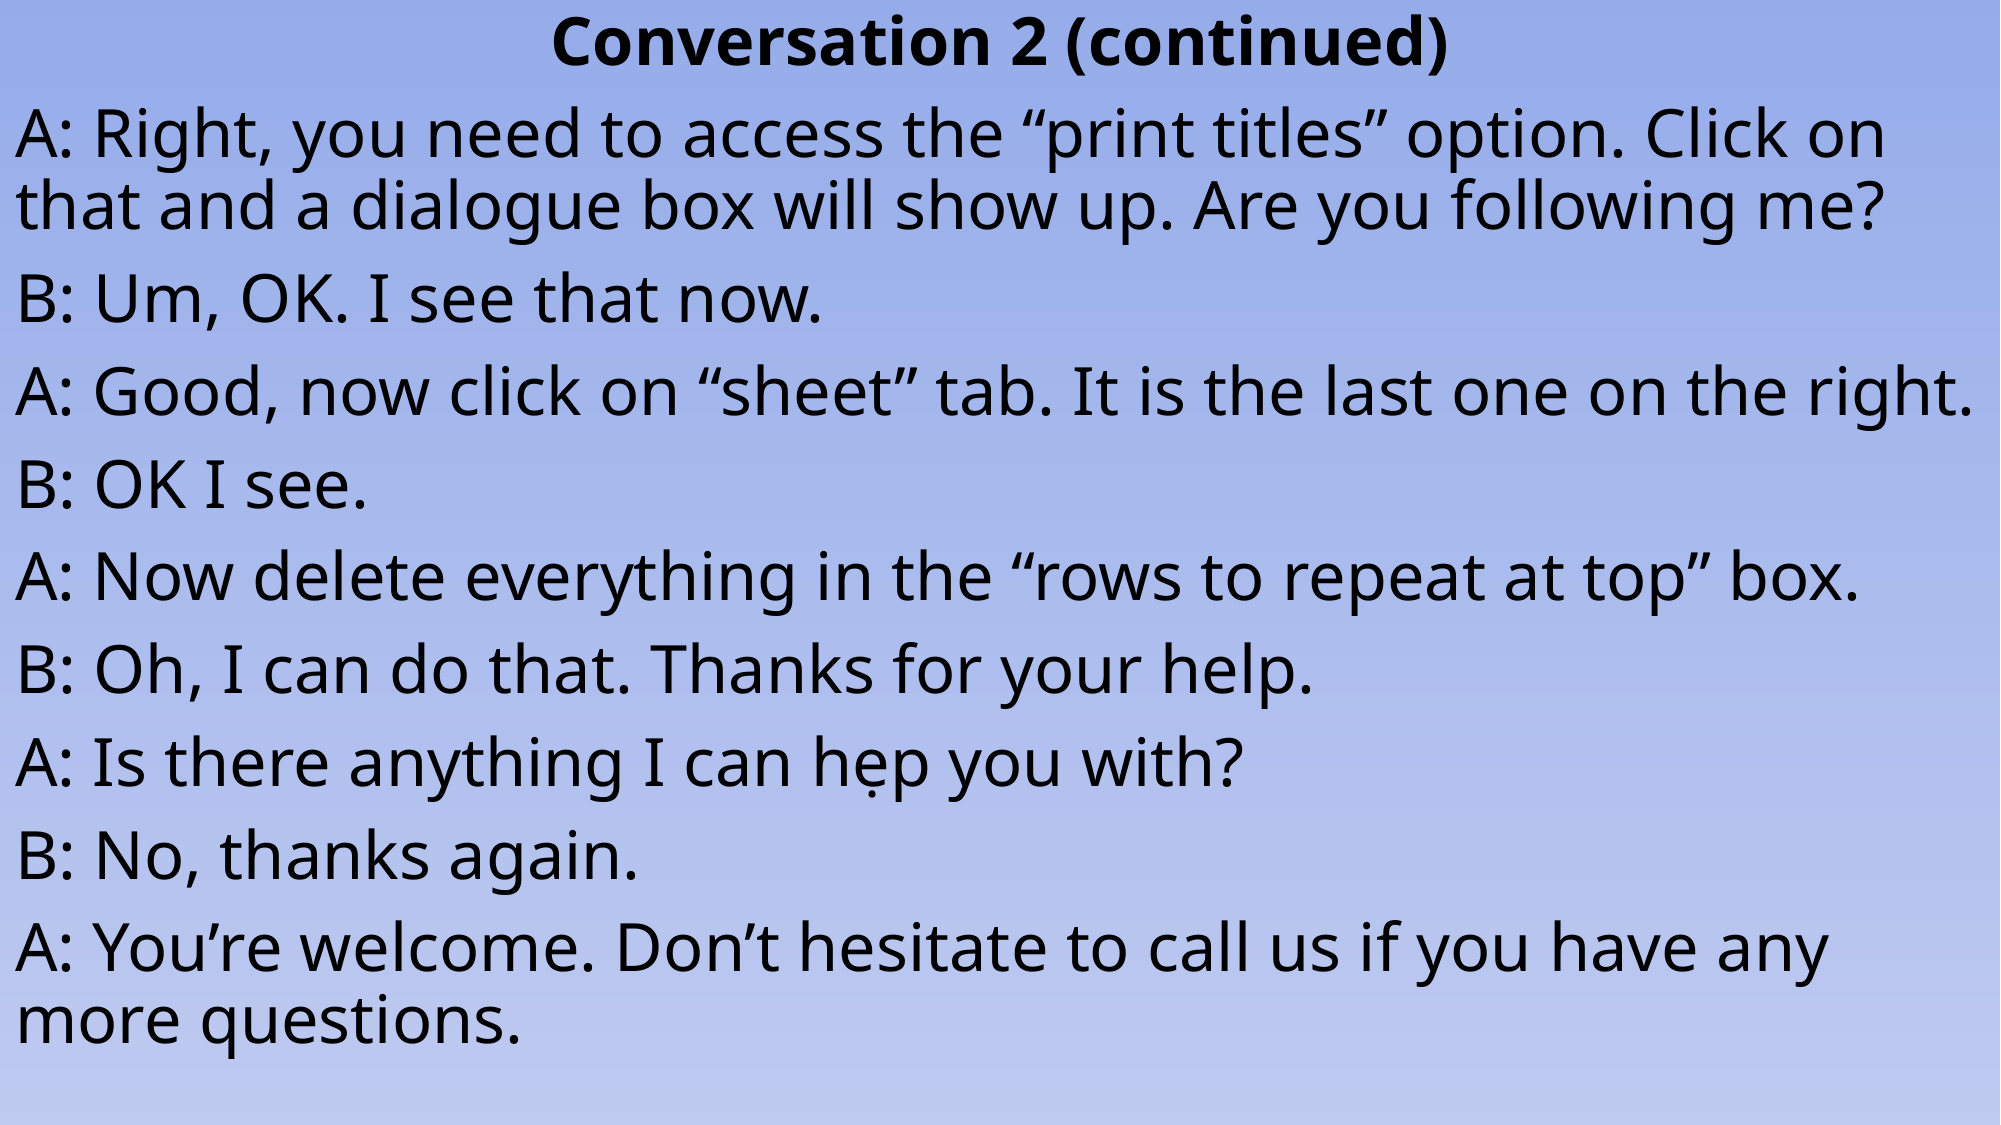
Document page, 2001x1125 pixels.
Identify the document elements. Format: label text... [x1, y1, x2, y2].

list Conversation 2 (continued) A: Right, you need to access the “print titles” option. Click on that and a dialogue box will show up. Are you following me? B: Um, OK. I see that now. A: Good, now click on “sheet” tab. It is the last one on the right. B: OK I see. A: Now delete everything in the “rows to repeat at top” box. B: Oh, I can do that. Thanks for your help. A: Is there anything I can hẹp you with? B: No, thanks again. A: You’re welcome. Don’t hesitate to call us if you have any more questions. [0, 0, 2000, 1125]
